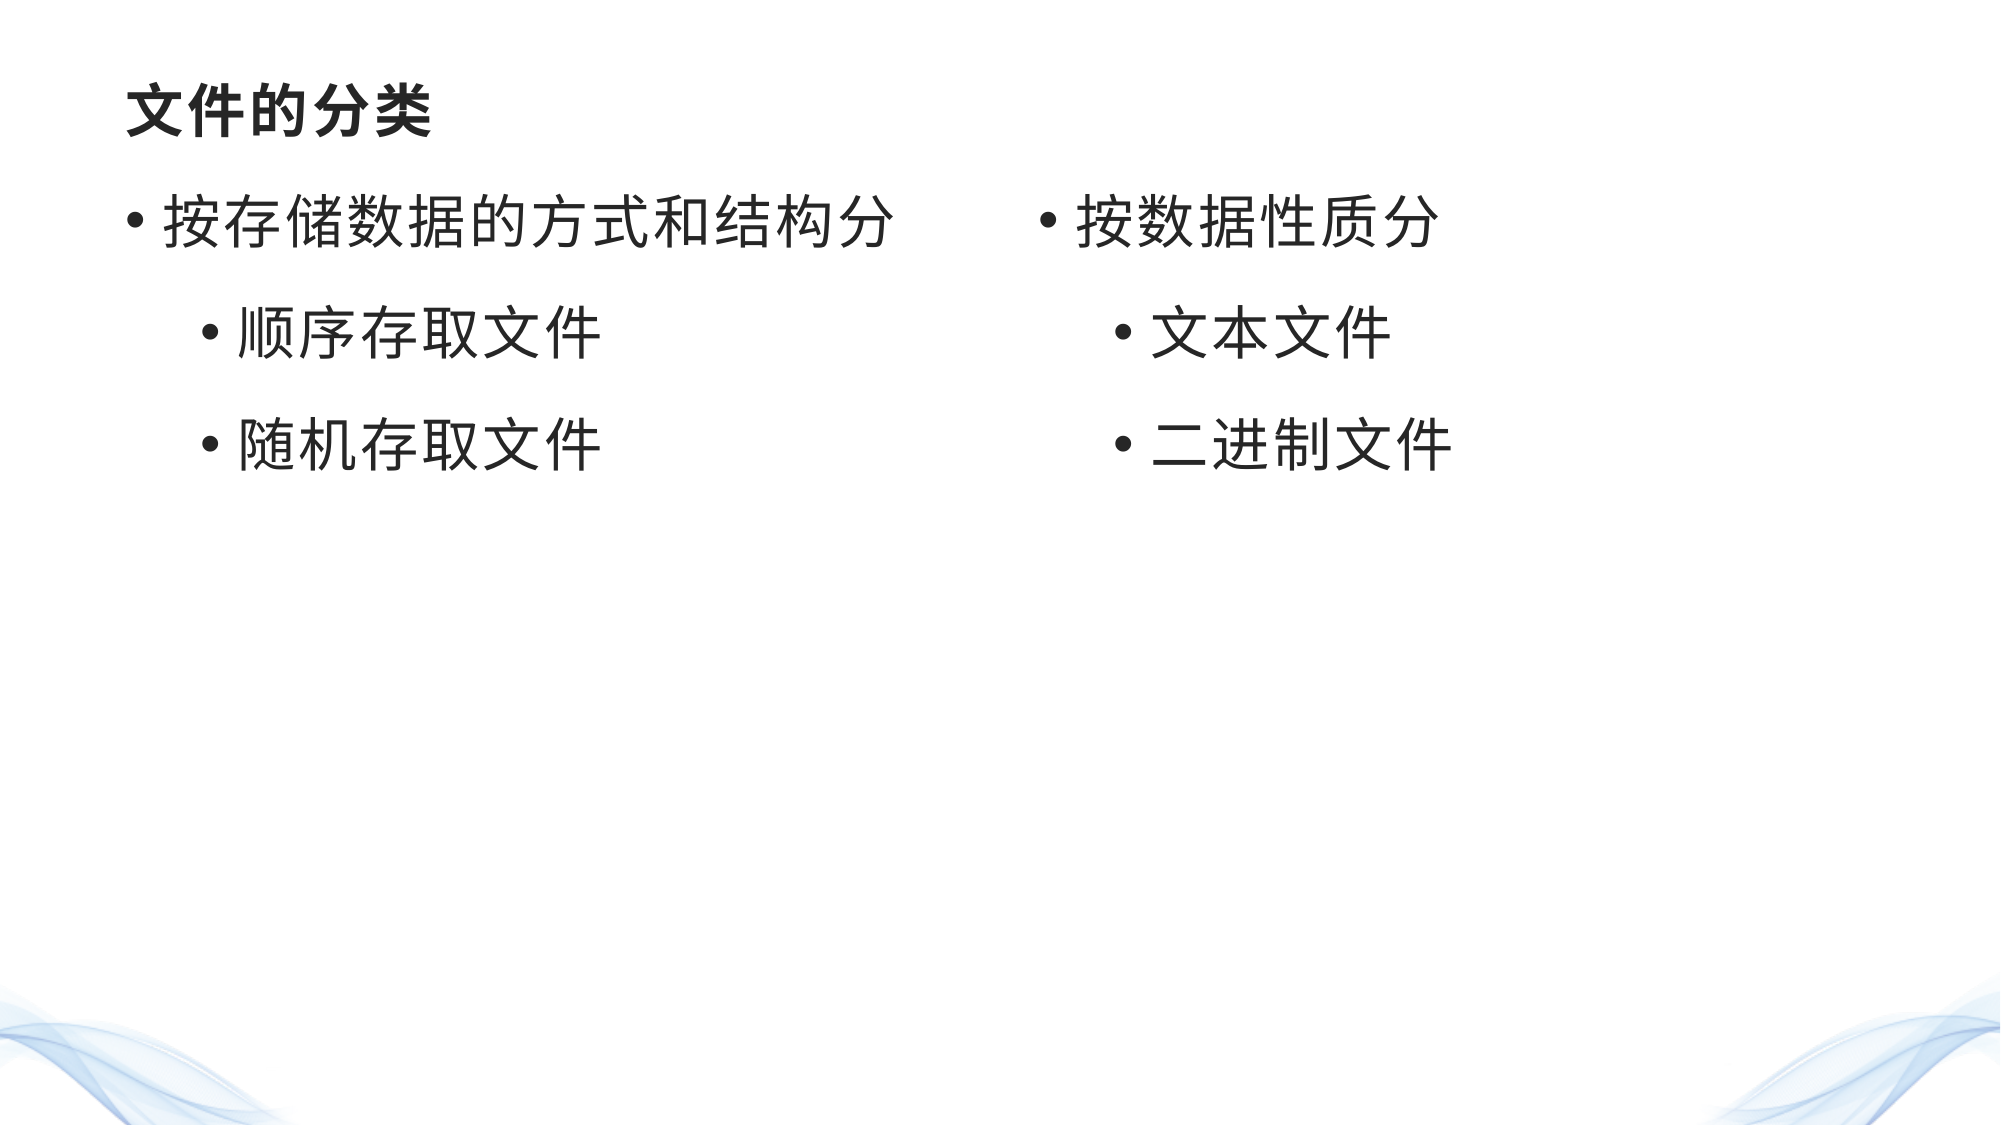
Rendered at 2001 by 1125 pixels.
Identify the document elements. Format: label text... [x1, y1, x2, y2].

list 按存储数据的方式和结构分 顺序存取文件 随机存取文件 [109, 156, 977, 1041]
title 文件的分类 [109, 72, 1891, 146]
picture [0, 979, 568, 1125]
picture [1429, 968, 2001, 1125]
list 按数据性质分 文本文件 二进制文件 [1023, 156, 1891, 1041]
